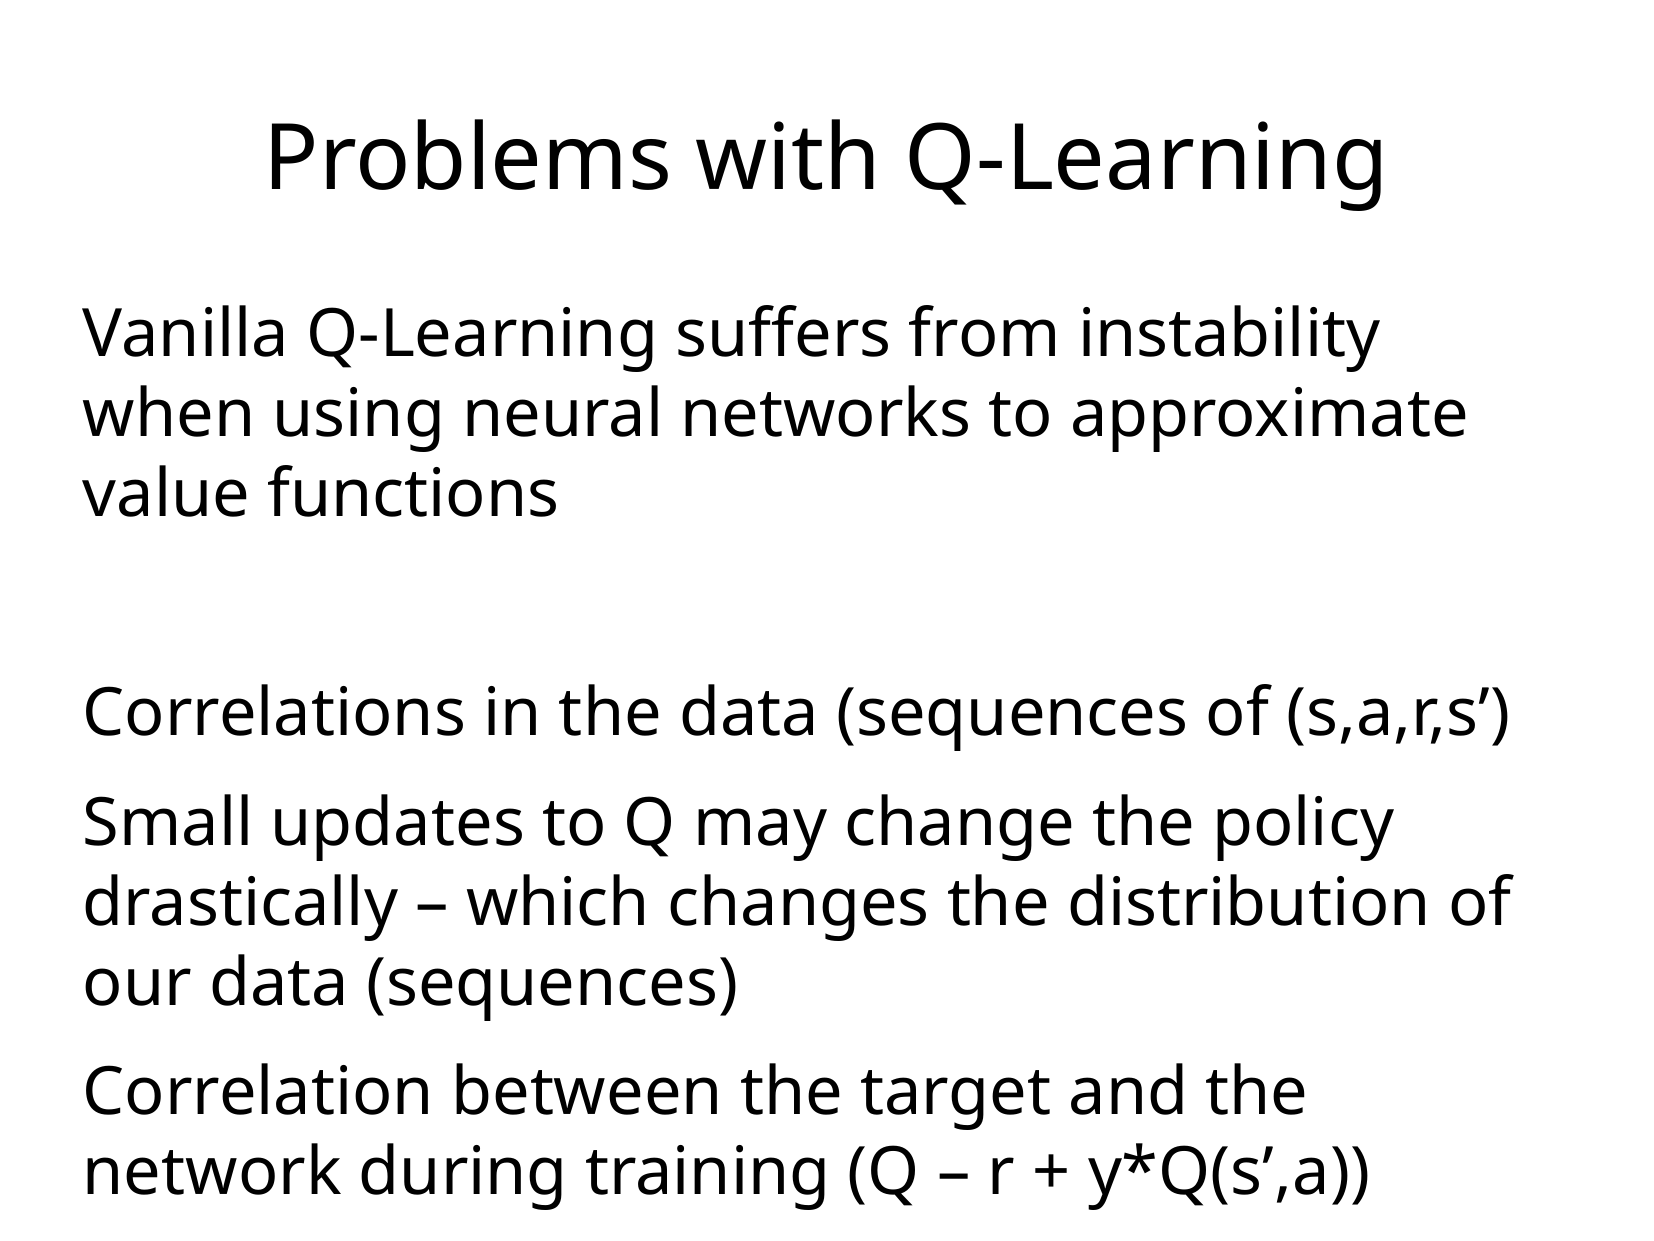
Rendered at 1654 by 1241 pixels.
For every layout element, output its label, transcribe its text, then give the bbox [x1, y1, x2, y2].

list Vanilla Q-Learning suffers from instability when using neural networks to approximate value functions Correlations in the data (sequences of (s,a,r,s’) Small updates to Q may change the policy drastically – which changes the distribution of our data (sequences) Correlation between the target and the network during training (Q – r + y*Q(s’,a)) [82, 290, 1571, 1010]
title Problems with Q-Learning [82, 49, 1571, 257]
